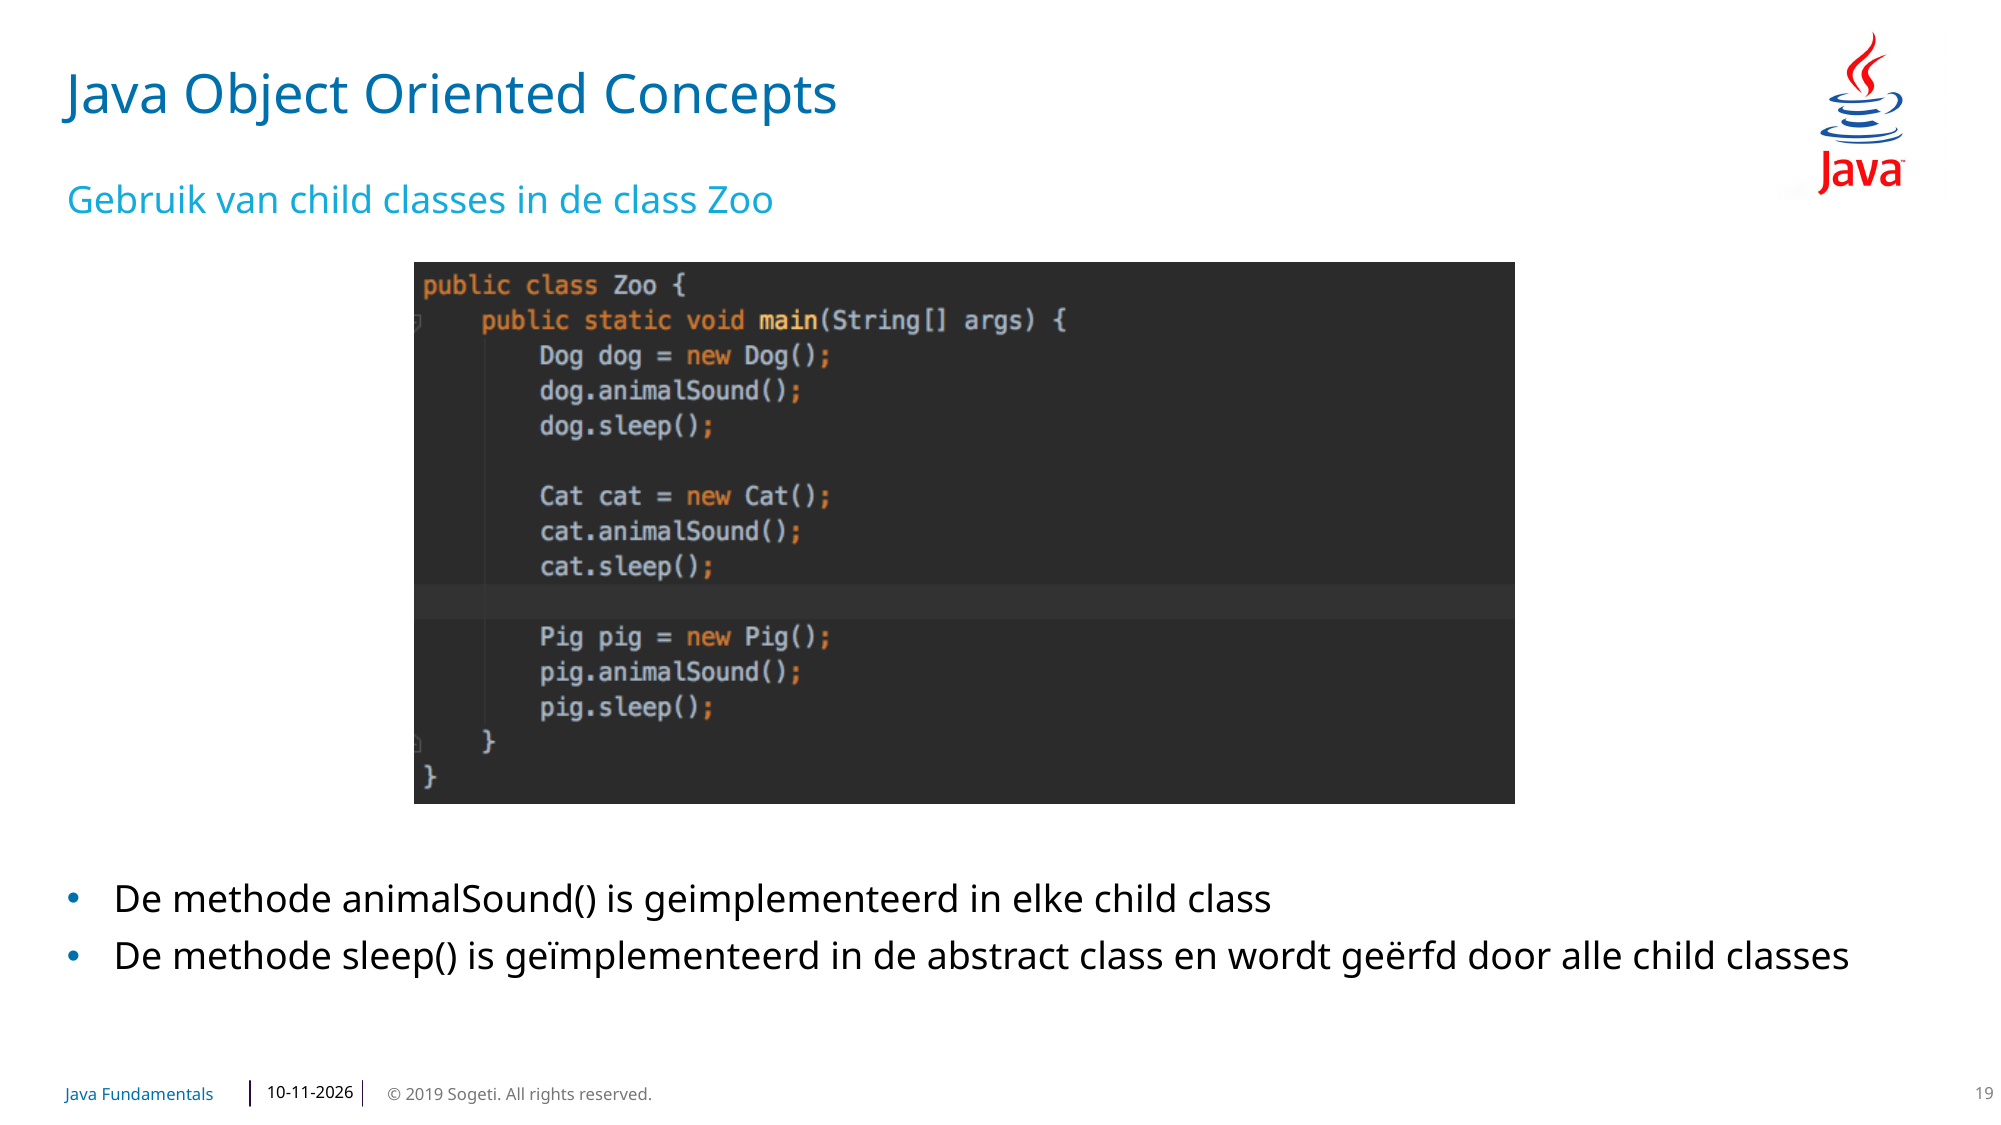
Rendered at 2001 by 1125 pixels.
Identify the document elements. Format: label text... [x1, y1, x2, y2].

picture [1776, 28, 1948, 200]
picture [414, 262, 1515, 804]
text_box Java Object Oriented Concepts [66, 66, 1776, 134]
list De methode animalSound() is geimplementeerd in elke child class De methode sleep() is geïmplementeerd in de abstract class en wordt geërfd door alle child classes [66, 875, 1863, 1026]
text_box Gebruik van child classes in de class Zoo [66, 174, 1863, 242]
